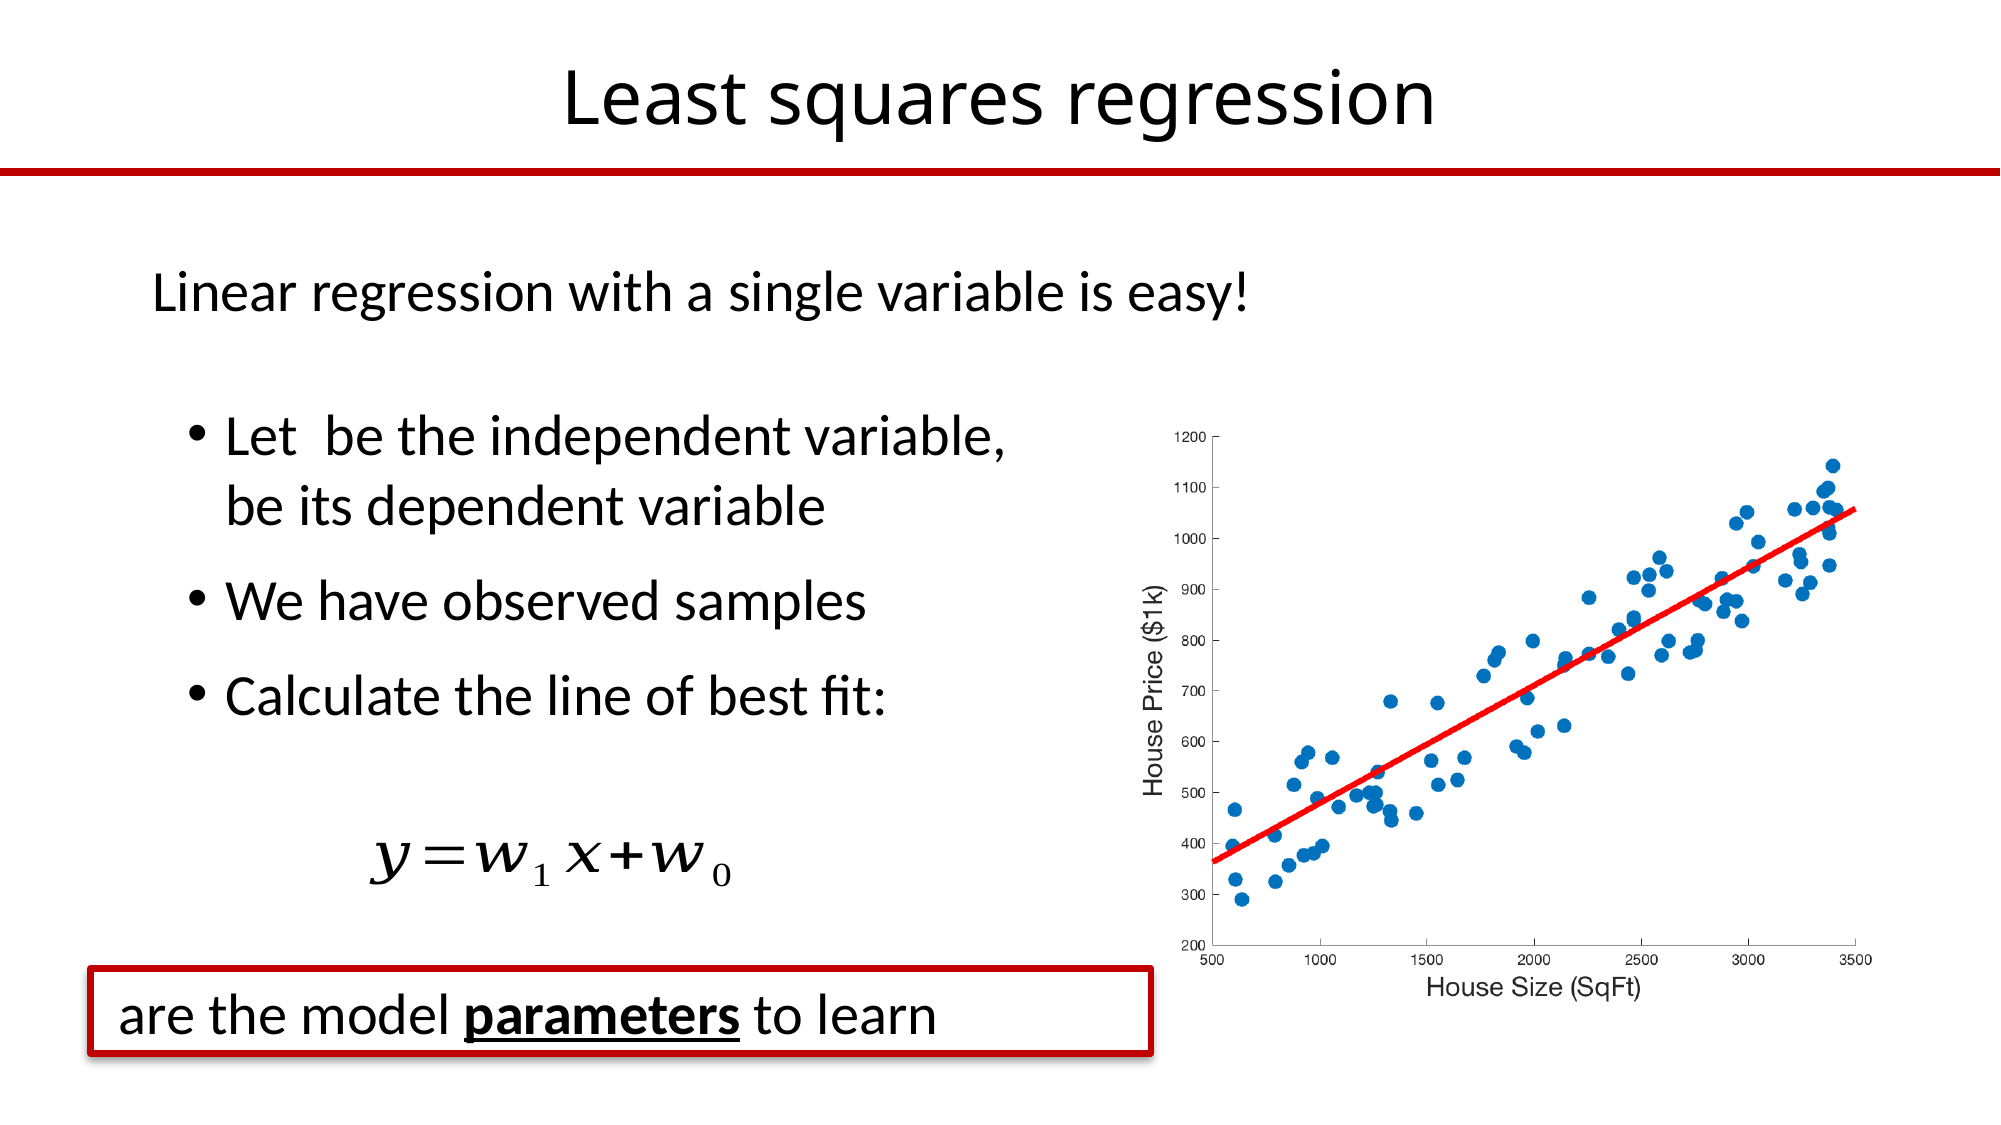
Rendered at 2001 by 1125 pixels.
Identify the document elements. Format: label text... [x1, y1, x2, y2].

title Least squares regression [137, 50, 1863, 150]
list Linear regression with a single variable is easy! [137, 245, 1863, 355]
picture [1104, 389, 1934, 1012]
